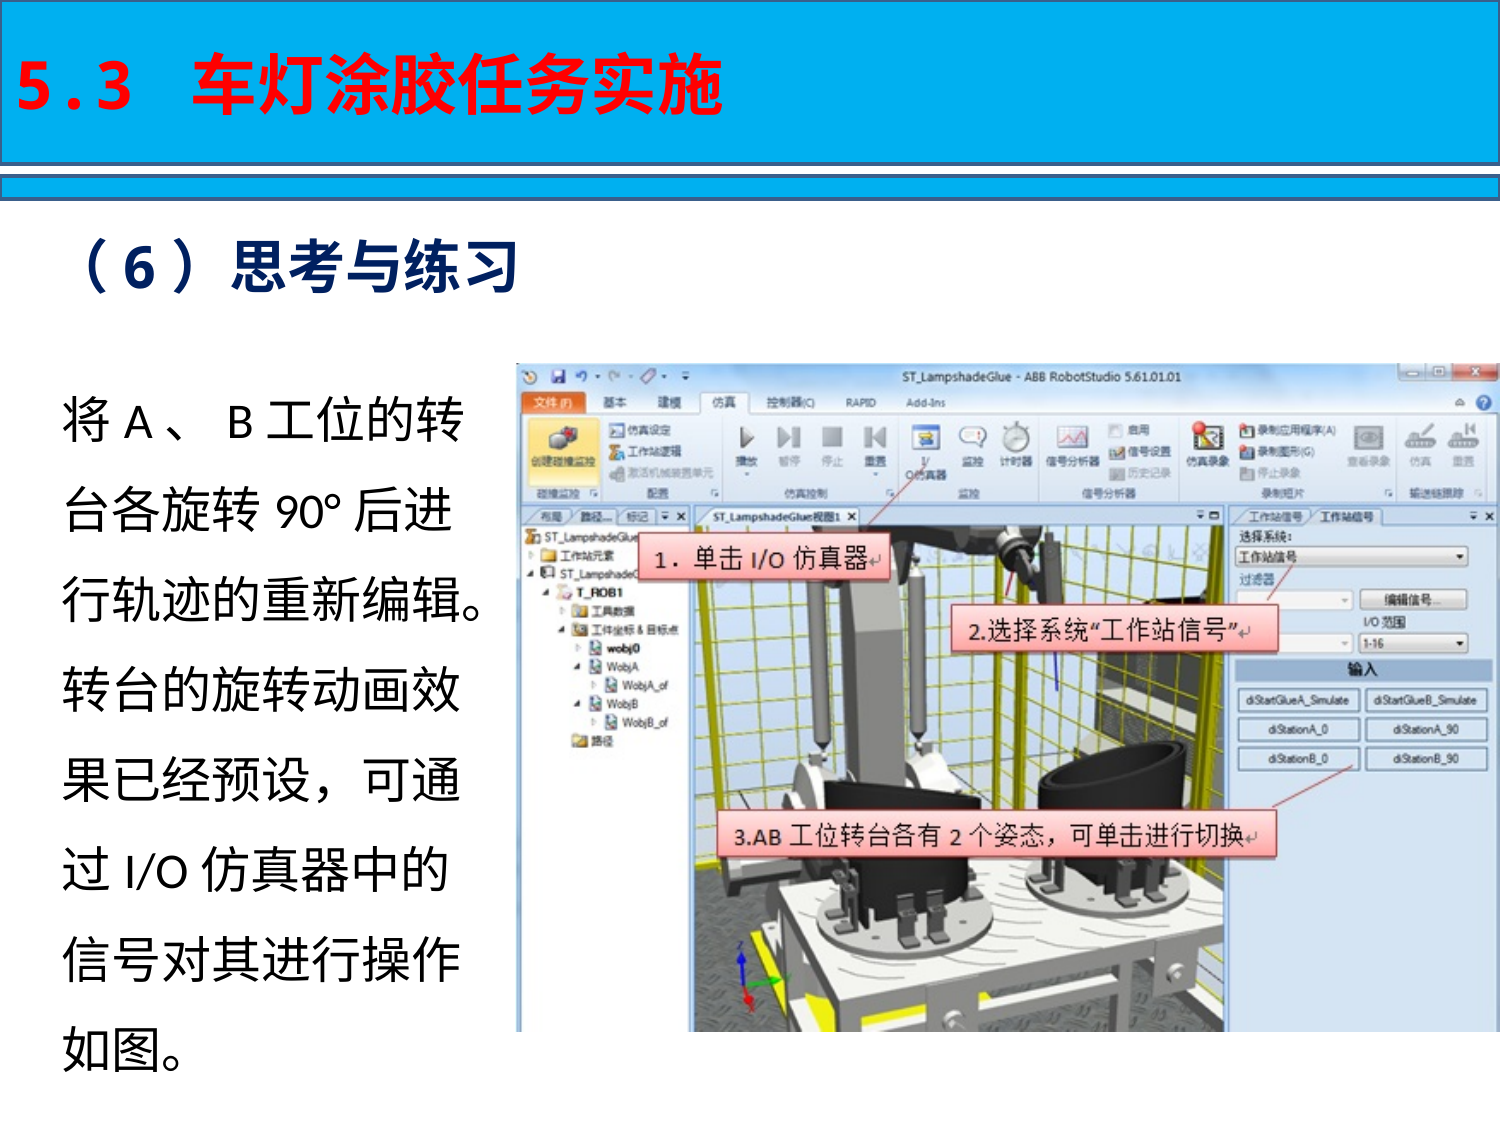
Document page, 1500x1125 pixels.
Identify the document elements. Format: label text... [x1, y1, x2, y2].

picture [515, 363, 1500, 1032]
text_box （6）思考与练习 [35, 222, 586, 308]
text_box 将A、B工位的转台各旋转90°后进行轨迹的重新编辑。转台的旋转动画效果已经预设，可通过I/O仿真器中的信号对其进行操作如图。 [46, 351, 504, 1087]
text_box 5.3 车灯涂胶任务实施 [0, 35, 868, 130]
text_box [0, 0, 1500, 166]
text_box [0, 174, 1500, 201]
